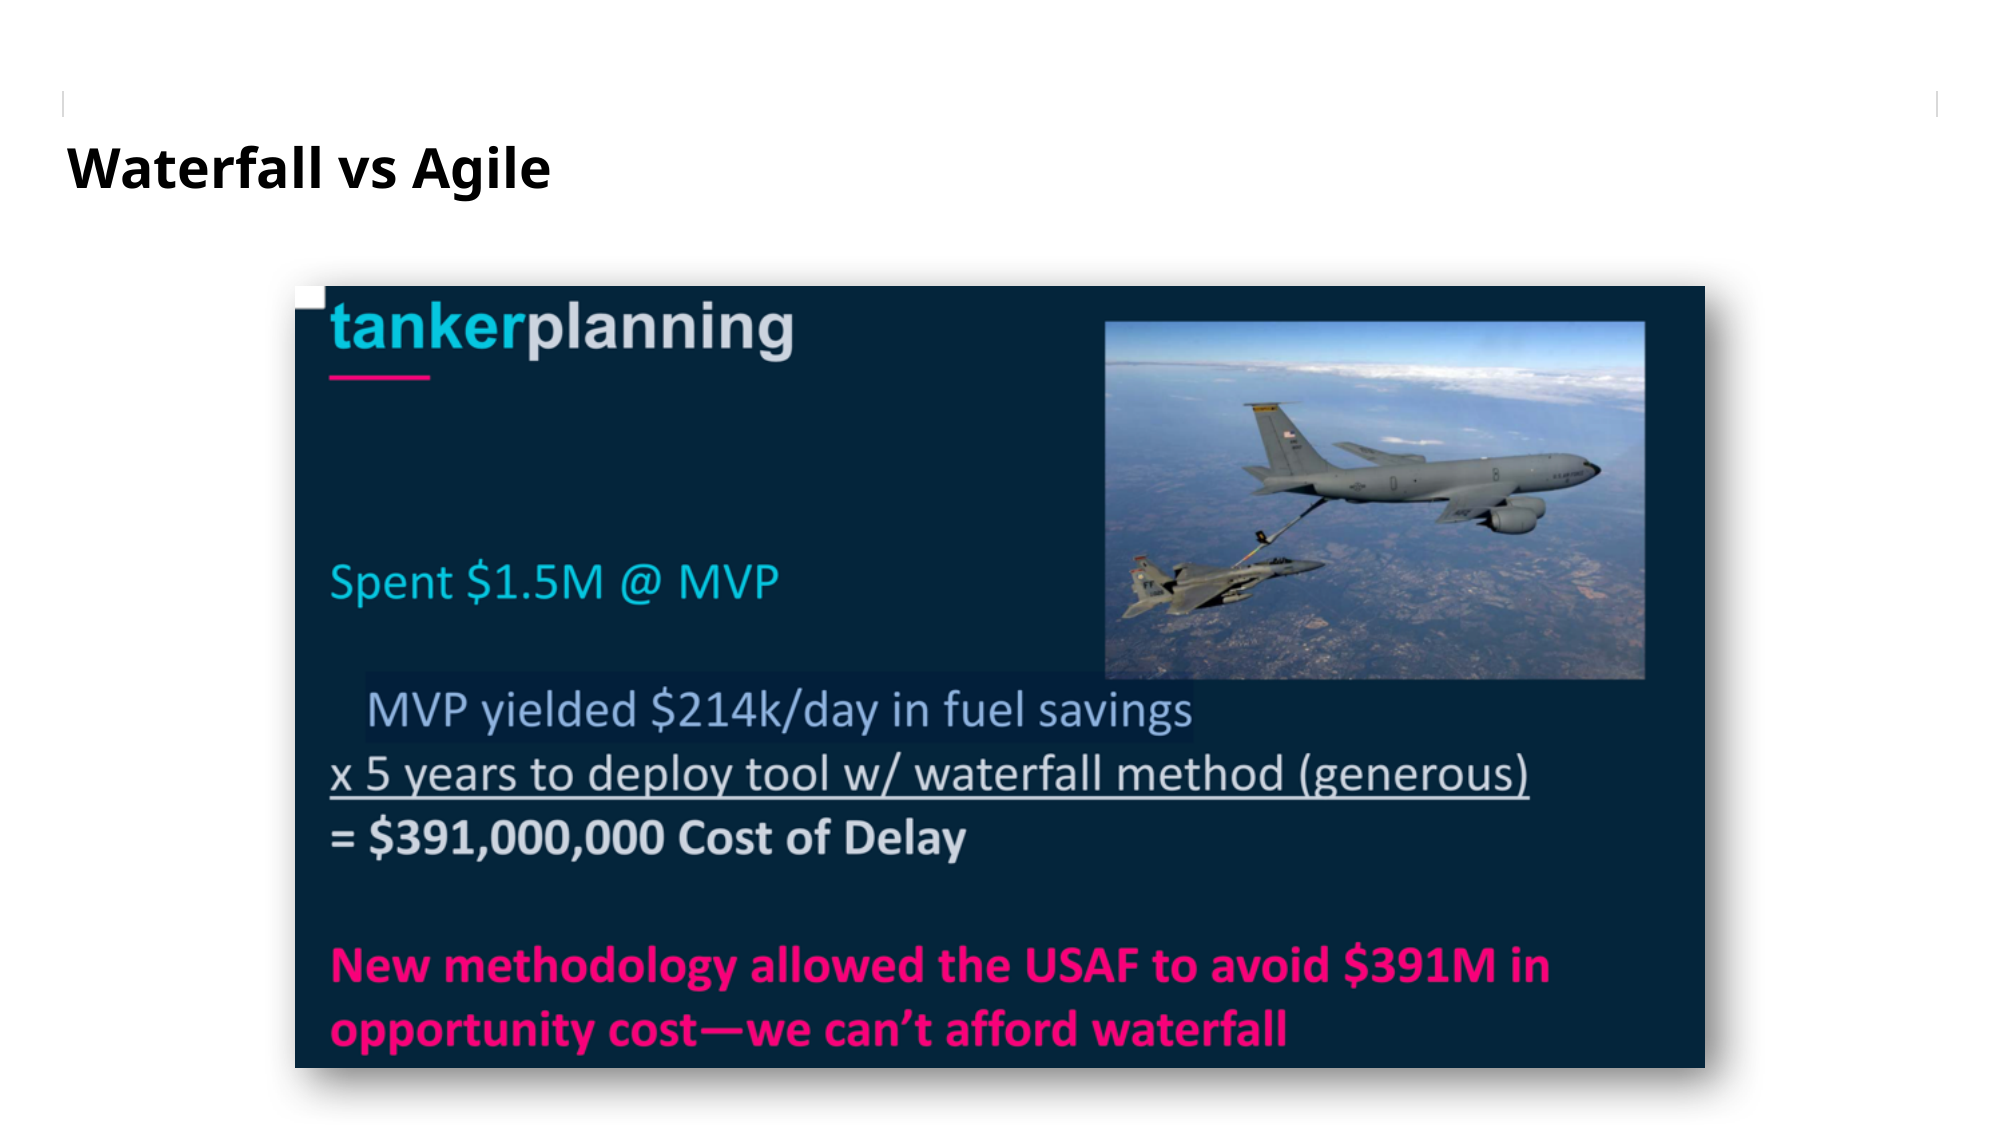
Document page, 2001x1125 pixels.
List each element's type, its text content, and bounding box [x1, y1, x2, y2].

picture [295, 286, 1705, 1068]
title Waterfall vs Agile [52, 117, 1948, 204]
